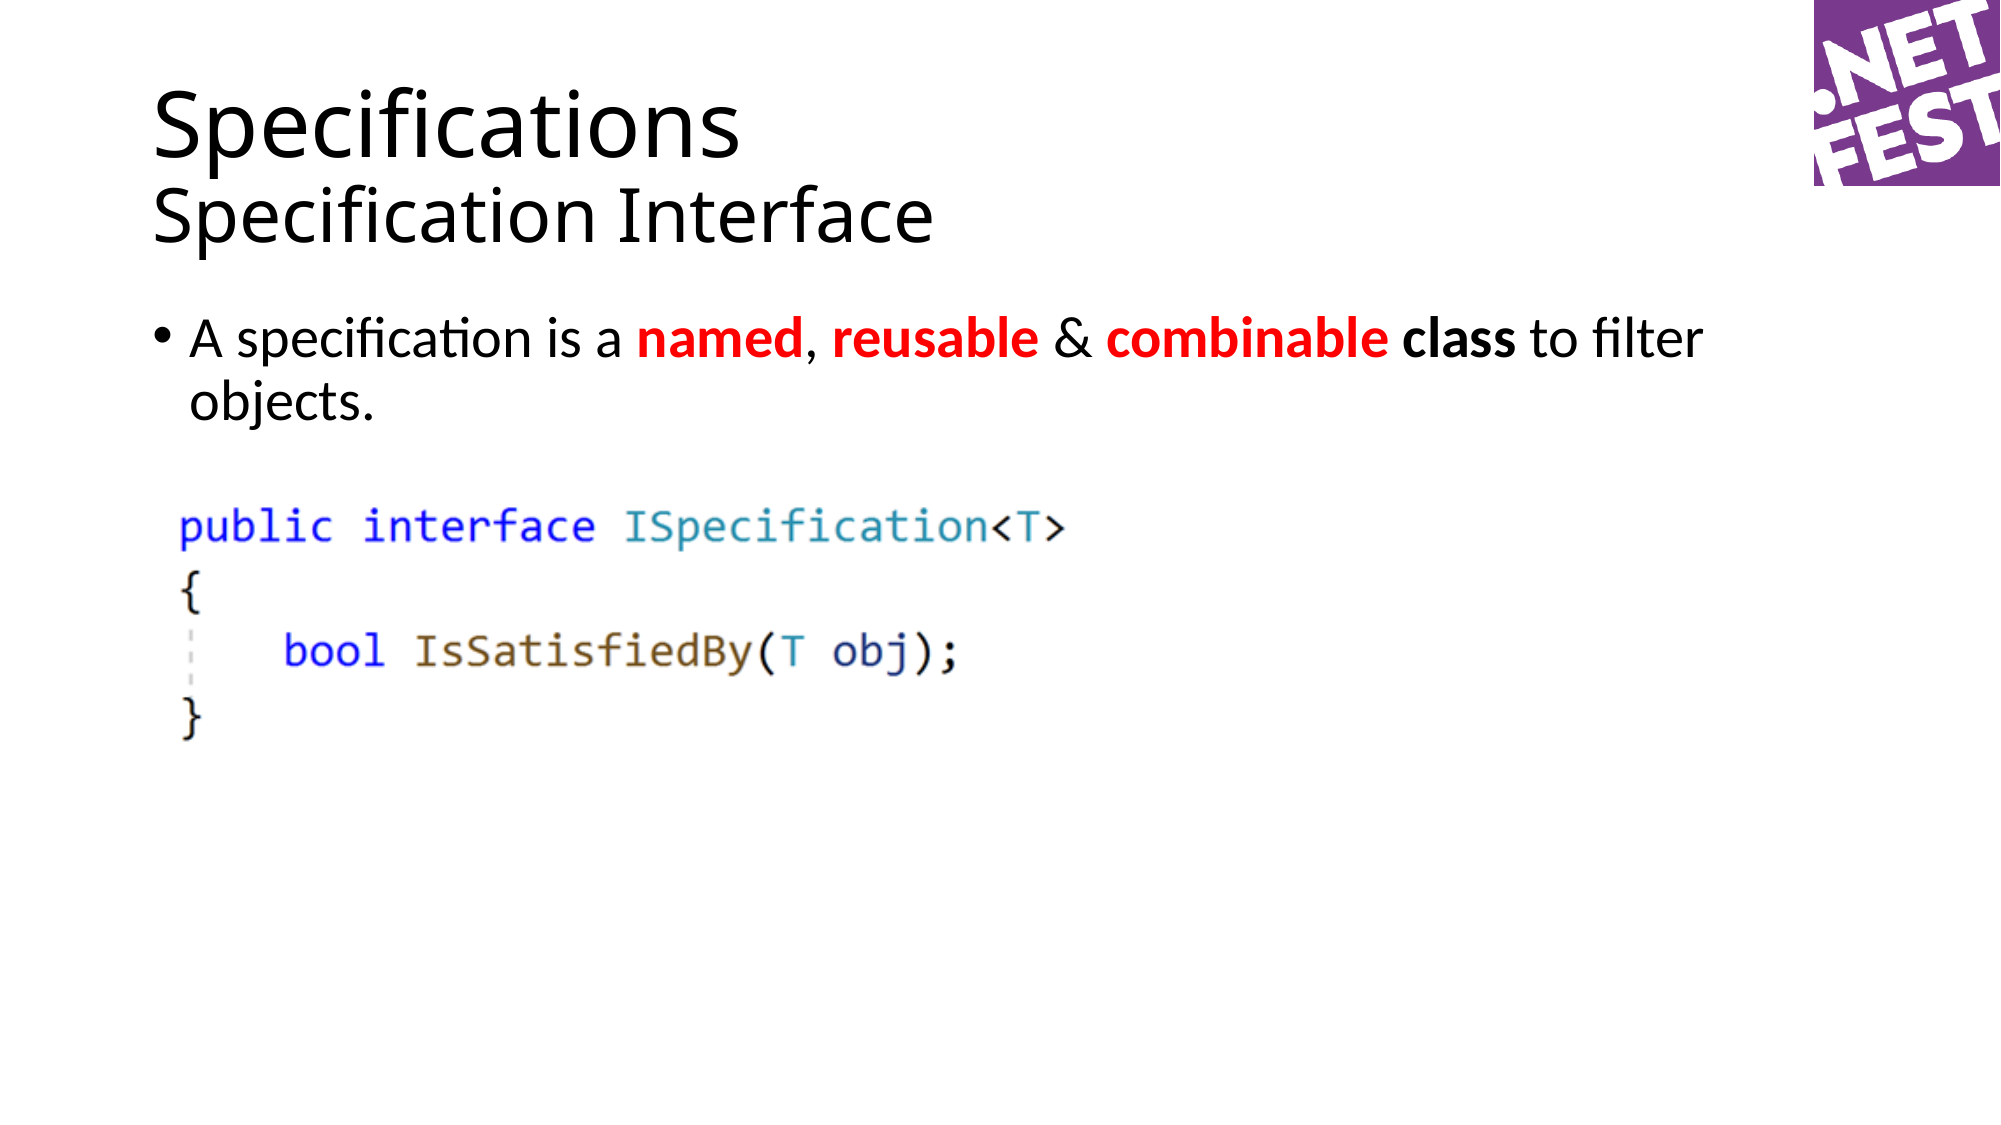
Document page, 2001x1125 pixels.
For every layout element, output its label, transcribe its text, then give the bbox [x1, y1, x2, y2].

picture [1814, 0, 2000, 186]
picture [153, 492, 1104, 768]
title Specifications Specification Interface [137, 59, 1863, 278]
list A specification is a named, reusable & combinable class to filter objects. [137, 299, 1863, 1014]
